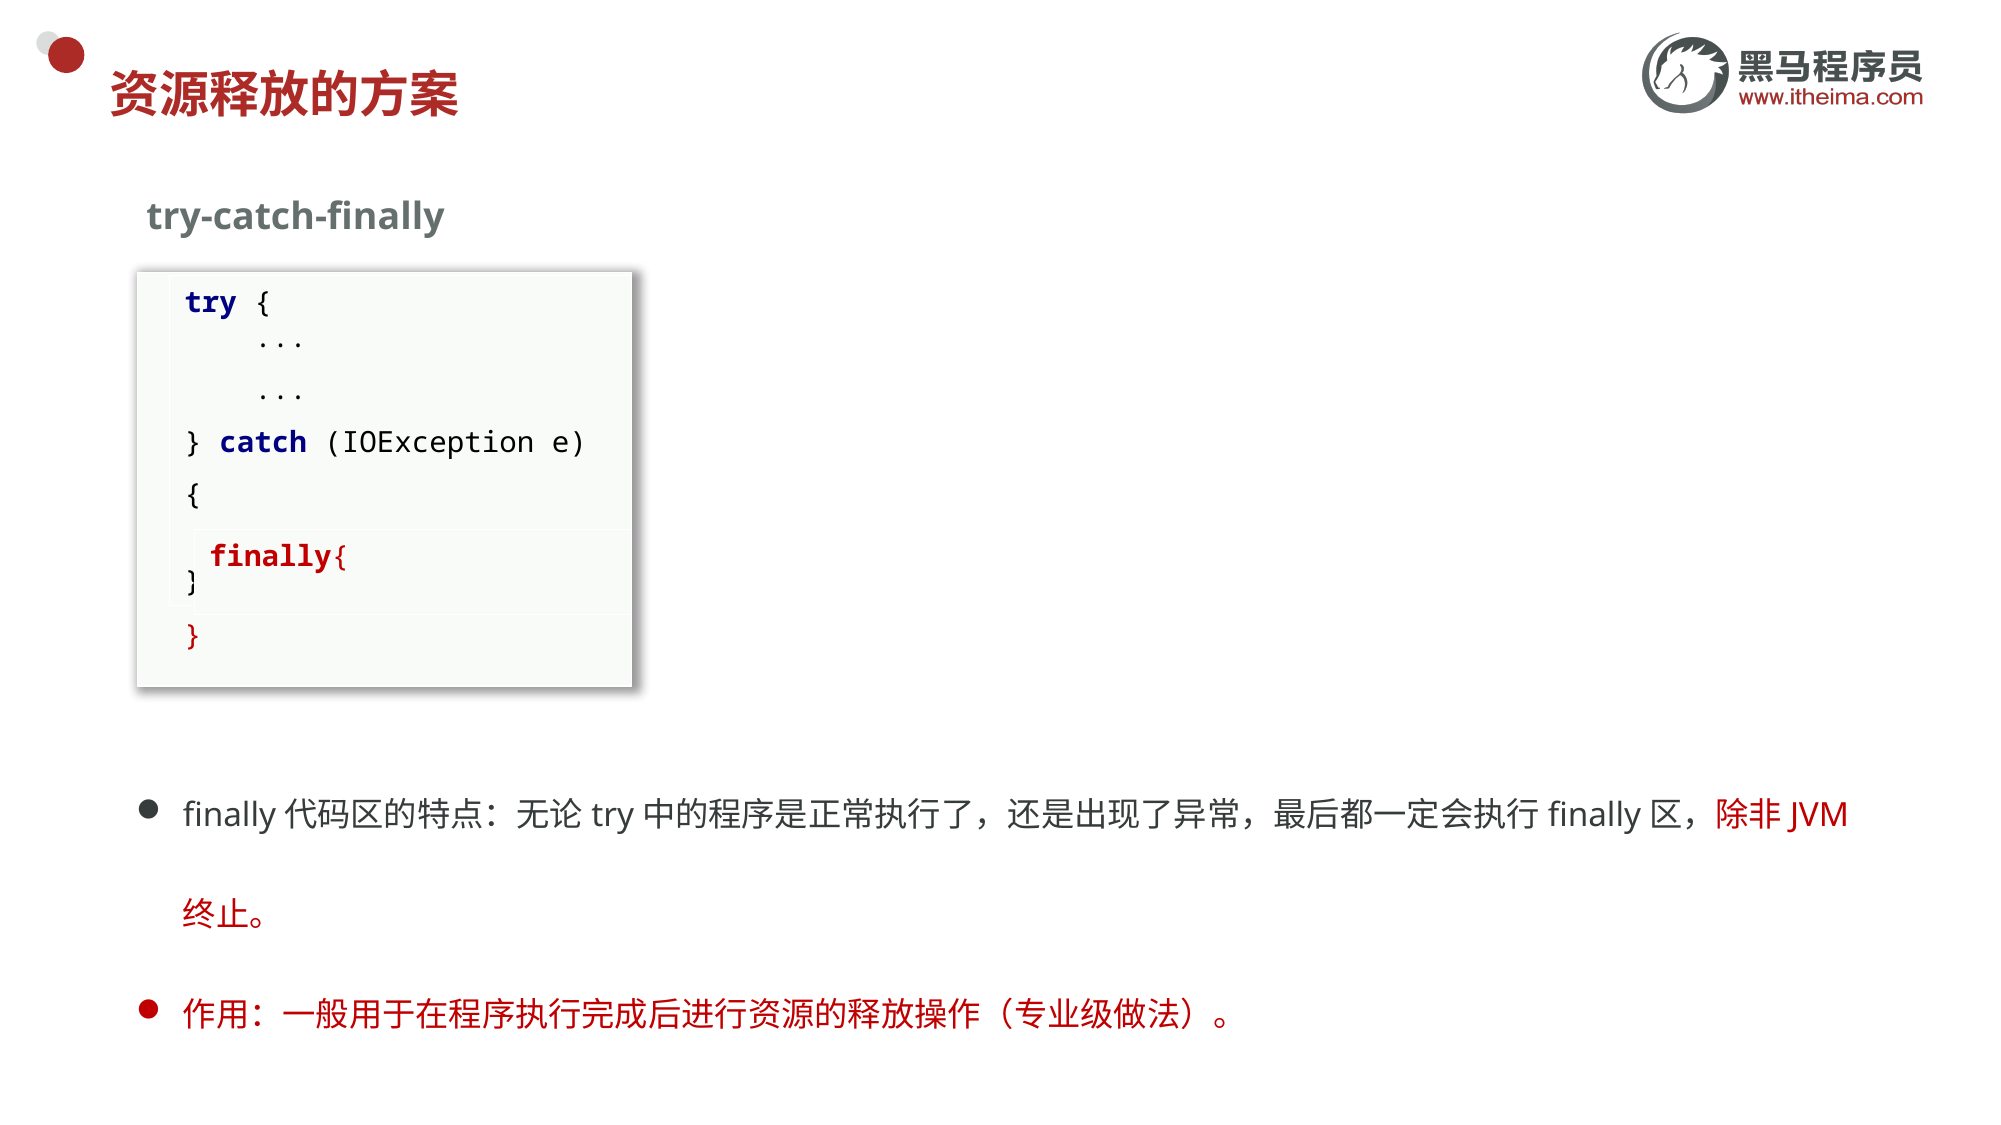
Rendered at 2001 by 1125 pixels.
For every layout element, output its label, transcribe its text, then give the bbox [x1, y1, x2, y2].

text_box finally代码区的特点：无论try中的程序是正常执行了，还是出现了异常，最后都一定会执行finally区，除非JVM终止。 作用：一般用于在程序执行完成后进行资源的释放操作（专业级做法）。 [121, 726, 1879, 1041]
text_box } [169, 609, 217, 659]
title 资源释放的方案 [94, 55, 1858, 133]
text_box try { ... ... } catch (IOException e) { e.printStackTrace(); } [169, 275, 632, 606]
text_box finally{ [194, 529, 632, 615]
text_box try-catch-finally [131, 184, 512, 245]
text_box [137, 272, 632, 687]
picture [1633, 24, 1937, 125]
